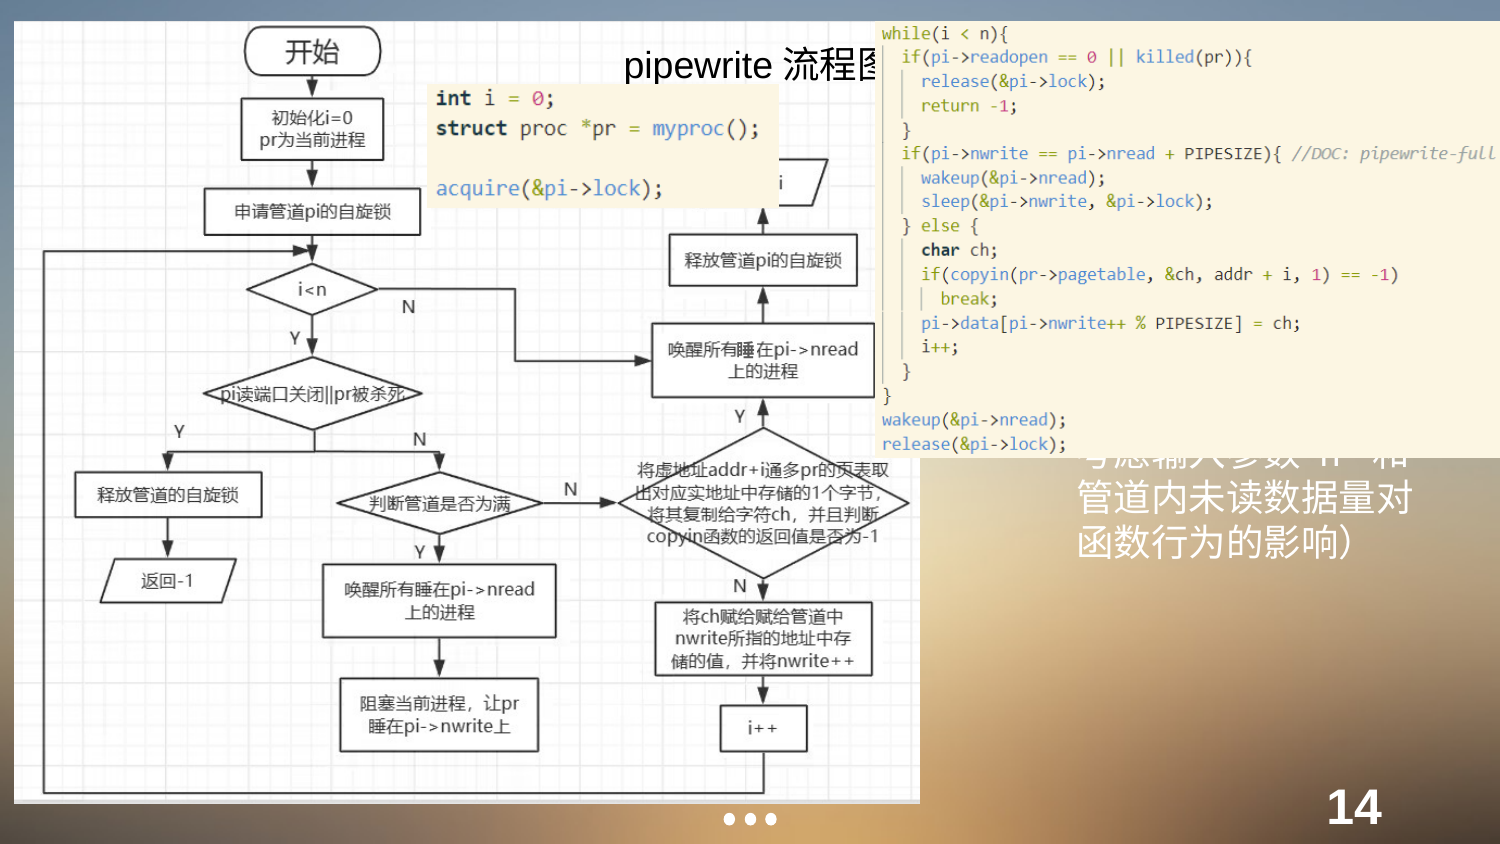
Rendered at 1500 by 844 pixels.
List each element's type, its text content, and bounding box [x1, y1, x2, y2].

slide_number 14 [1059, 782, 1397, 827]
text_box [764, 811, 778, 827]
picture [0, 0, 1500, 844]
text_box [743, 811, 758, 827]
text_box 结合流程图或 PPT 动画，分析 piperead() 和 pipewrite() 的函数语义。（提示：考虑输入参数 n 和管道内未读数据量对函数行为的影响） [1061, 458, 1438, 572]
text_box [722, 811, 737, 827]
